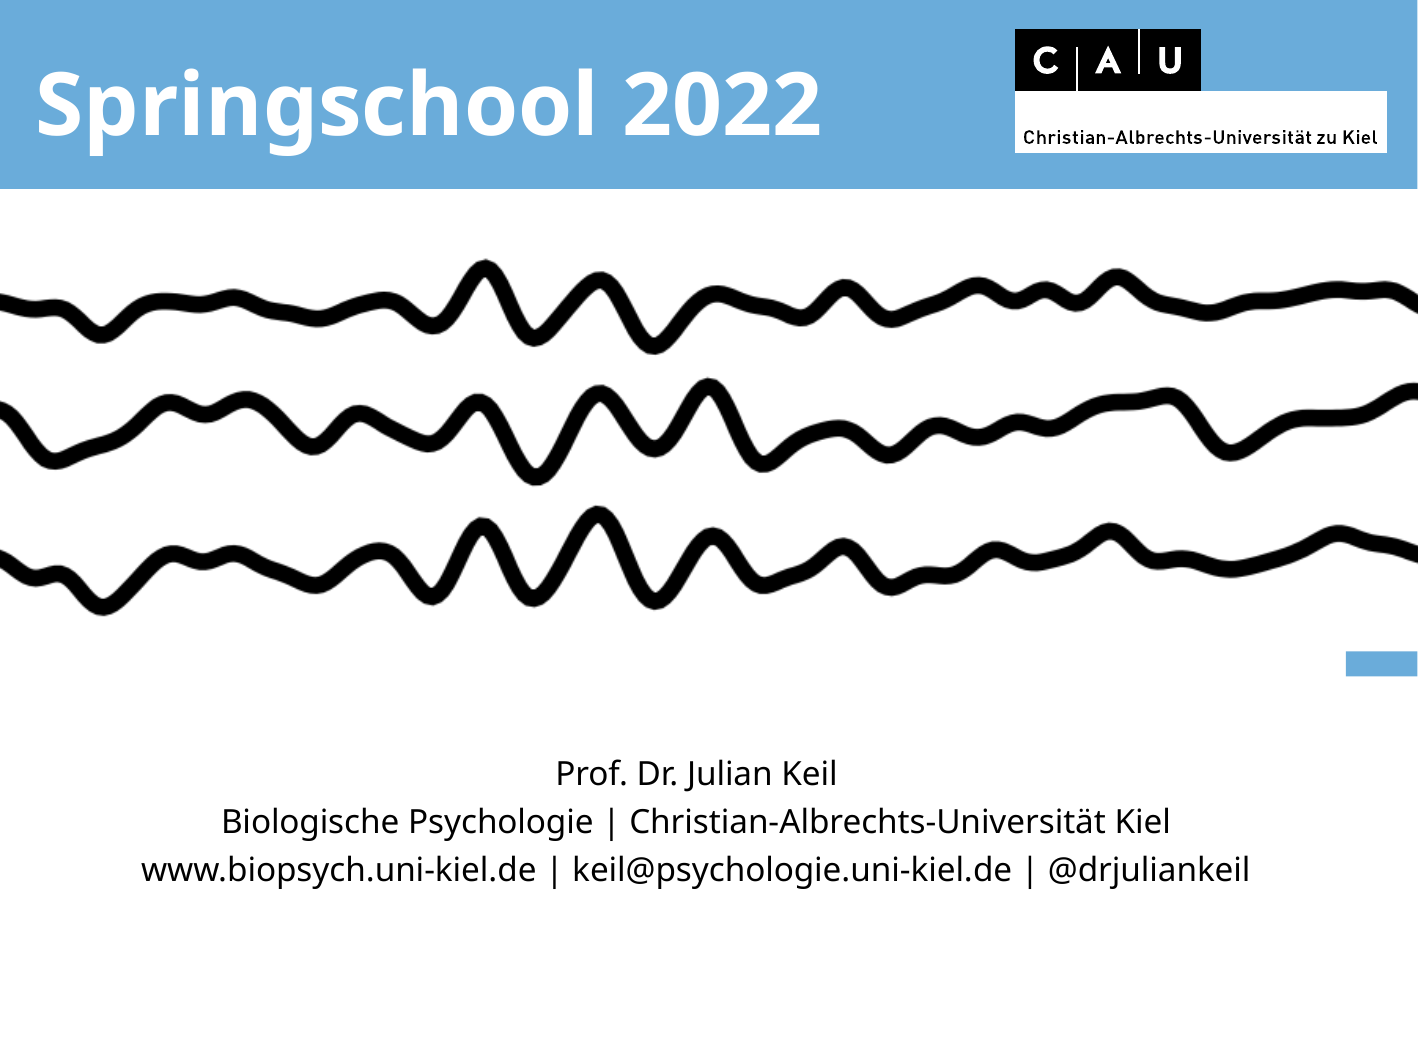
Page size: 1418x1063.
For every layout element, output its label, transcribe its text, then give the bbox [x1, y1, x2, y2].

title Springschool 2022 [35, 11, 934, 189]
list Prof. Dr. Julian Keil Biologische Psychologie | Christian-Albrechts-Universität Kiel www.biopsych.uni-kiel.de | keil@psychologie.uni-kiel.de | @drjuliankeil [70, 744, 1323, 950]
picture [0, 224, 1418, 709]
